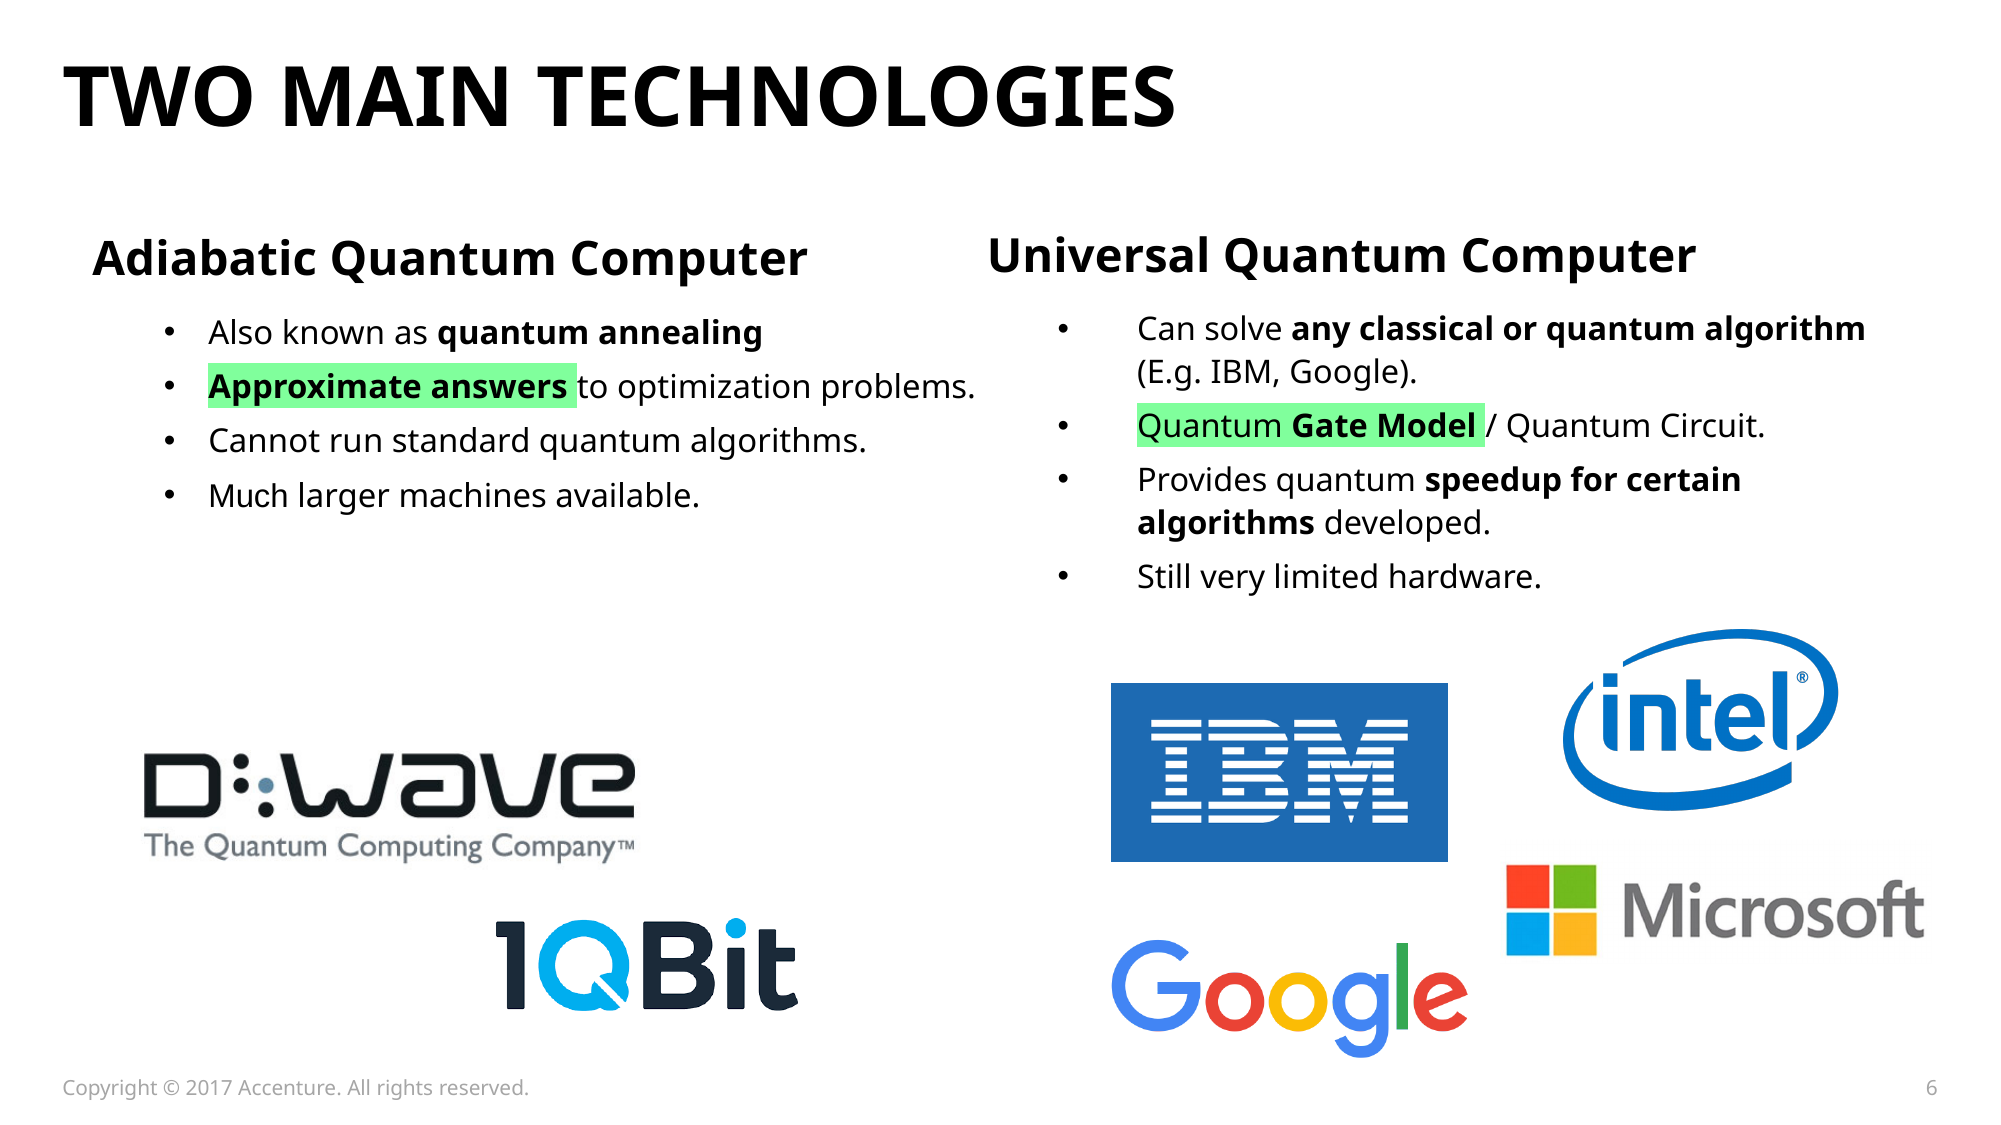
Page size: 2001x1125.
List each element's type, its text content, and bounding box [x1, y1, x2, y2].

text_box Adiabatic Quantum Computer Also known as quantum annealing Approximate answers to optimization problems. Cannot run standard quantum algorithms. Much larger machines available. [68, 229, 963, 563]
text_box Universal Quantum Computer Can solve any classical or quantum algorithm (E.g. IBM, Google). Quantum Gate Model / Quantum Circuit. Provides quantum speedup for certain algorithms developed. Still very limited hardware. [963, 227, 1888, 604]
picture [1500, 839, 1932, 964]
picture [496, 918, 798, 1011]
slide_number 6 [1887, 1069, 1938, 1104]
picture [1111, 683, 1448, 862]
picture [1562, 628, 1839, 812]
picture [124, 733, 653, 876]
footer Copyright © 2017 Accenture. All rights reserved. [62, 1069, 1000, 1104]
title TWO MAIN TECHNOLOGIES [62, 62, 1242, 225]
picture [1111, 939, 1470, 1061]
